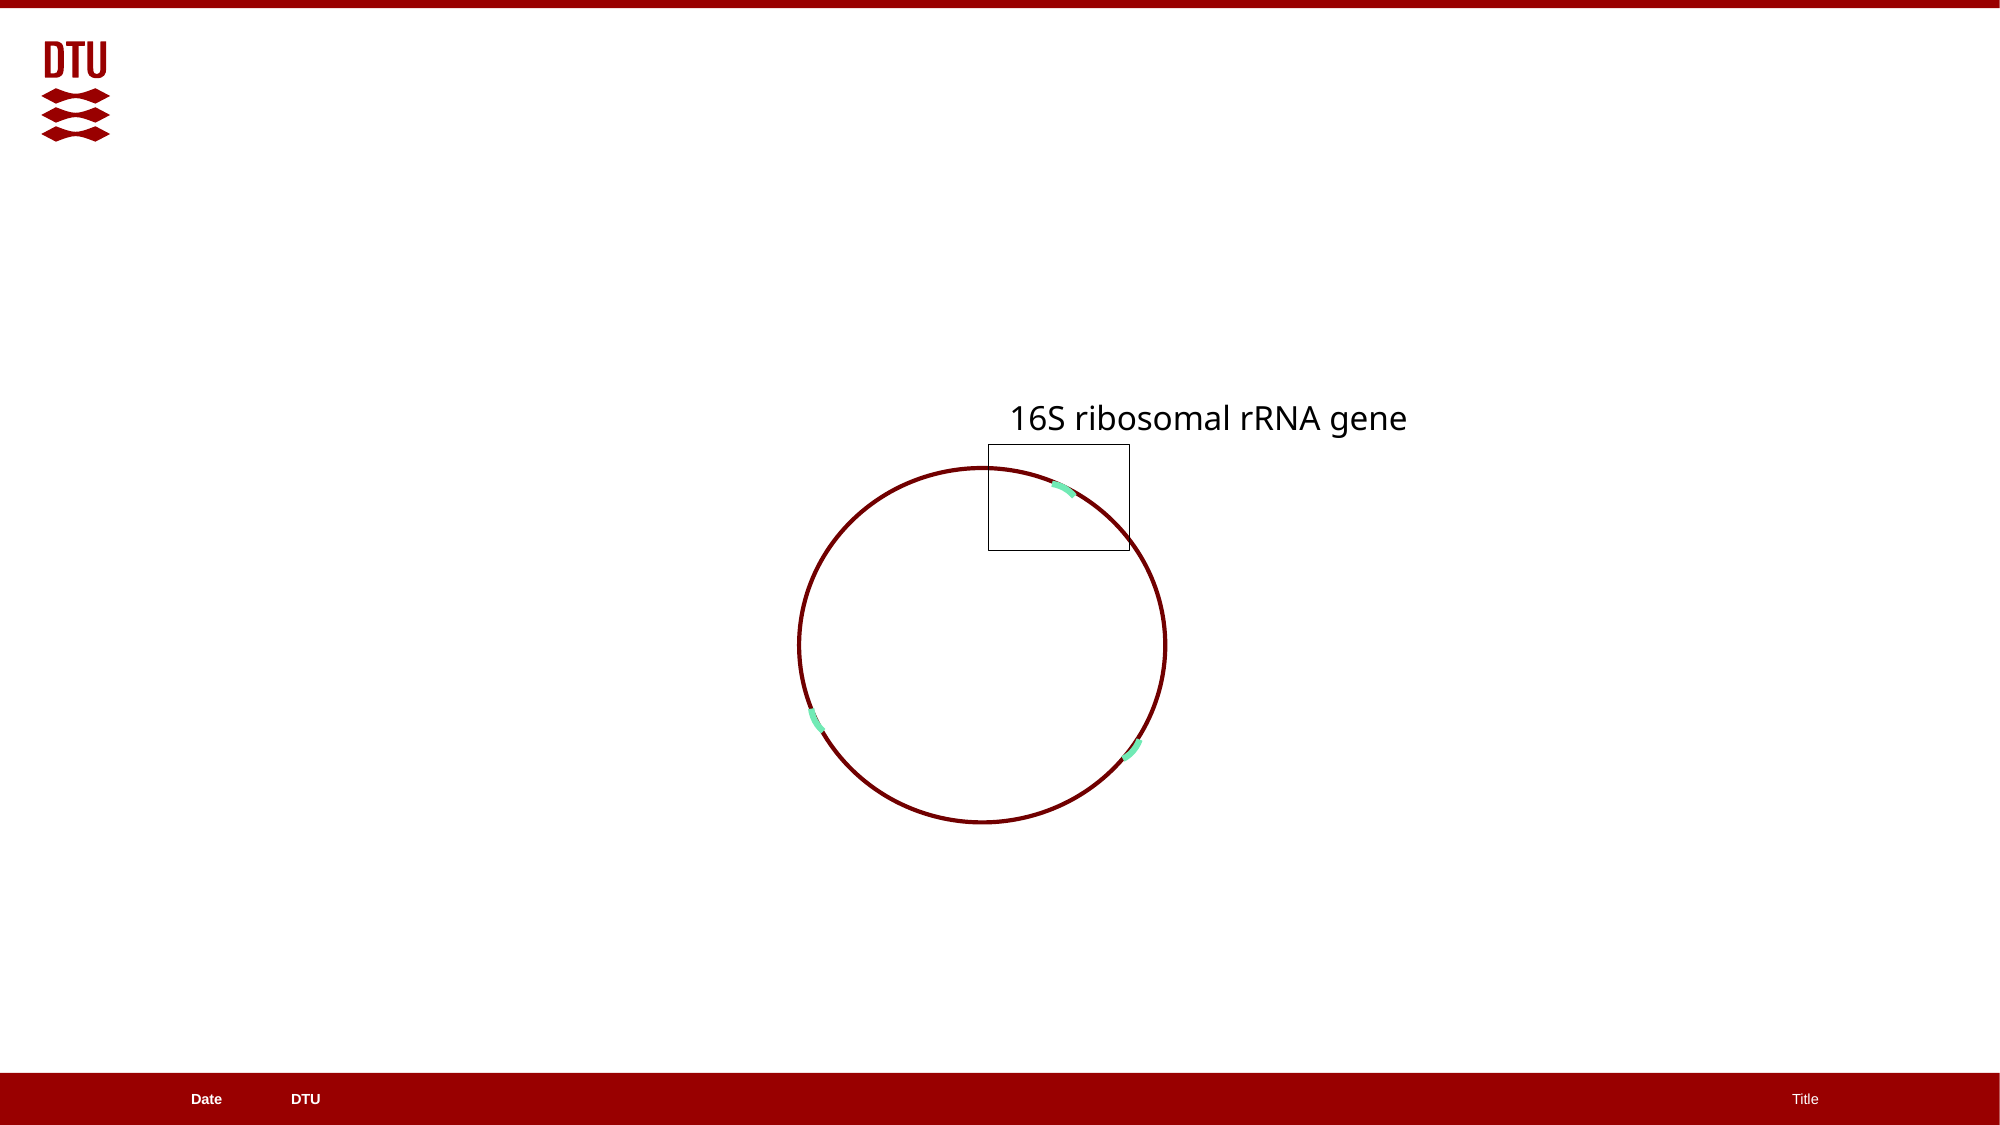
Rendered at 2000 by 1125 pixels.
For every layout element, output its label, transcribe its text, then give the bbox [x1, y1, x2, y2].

text_box [1047, 483, 1075, 519]
text_box [796, 465, 1168, 825]
text_box [986, 442, 1132, 553]
text_box [810, 704, 847, 732]
text_box 16S ribosomal rRNA gene [994, 390, 1424, 445]
text_box [1106, 727, 1141, 760]
